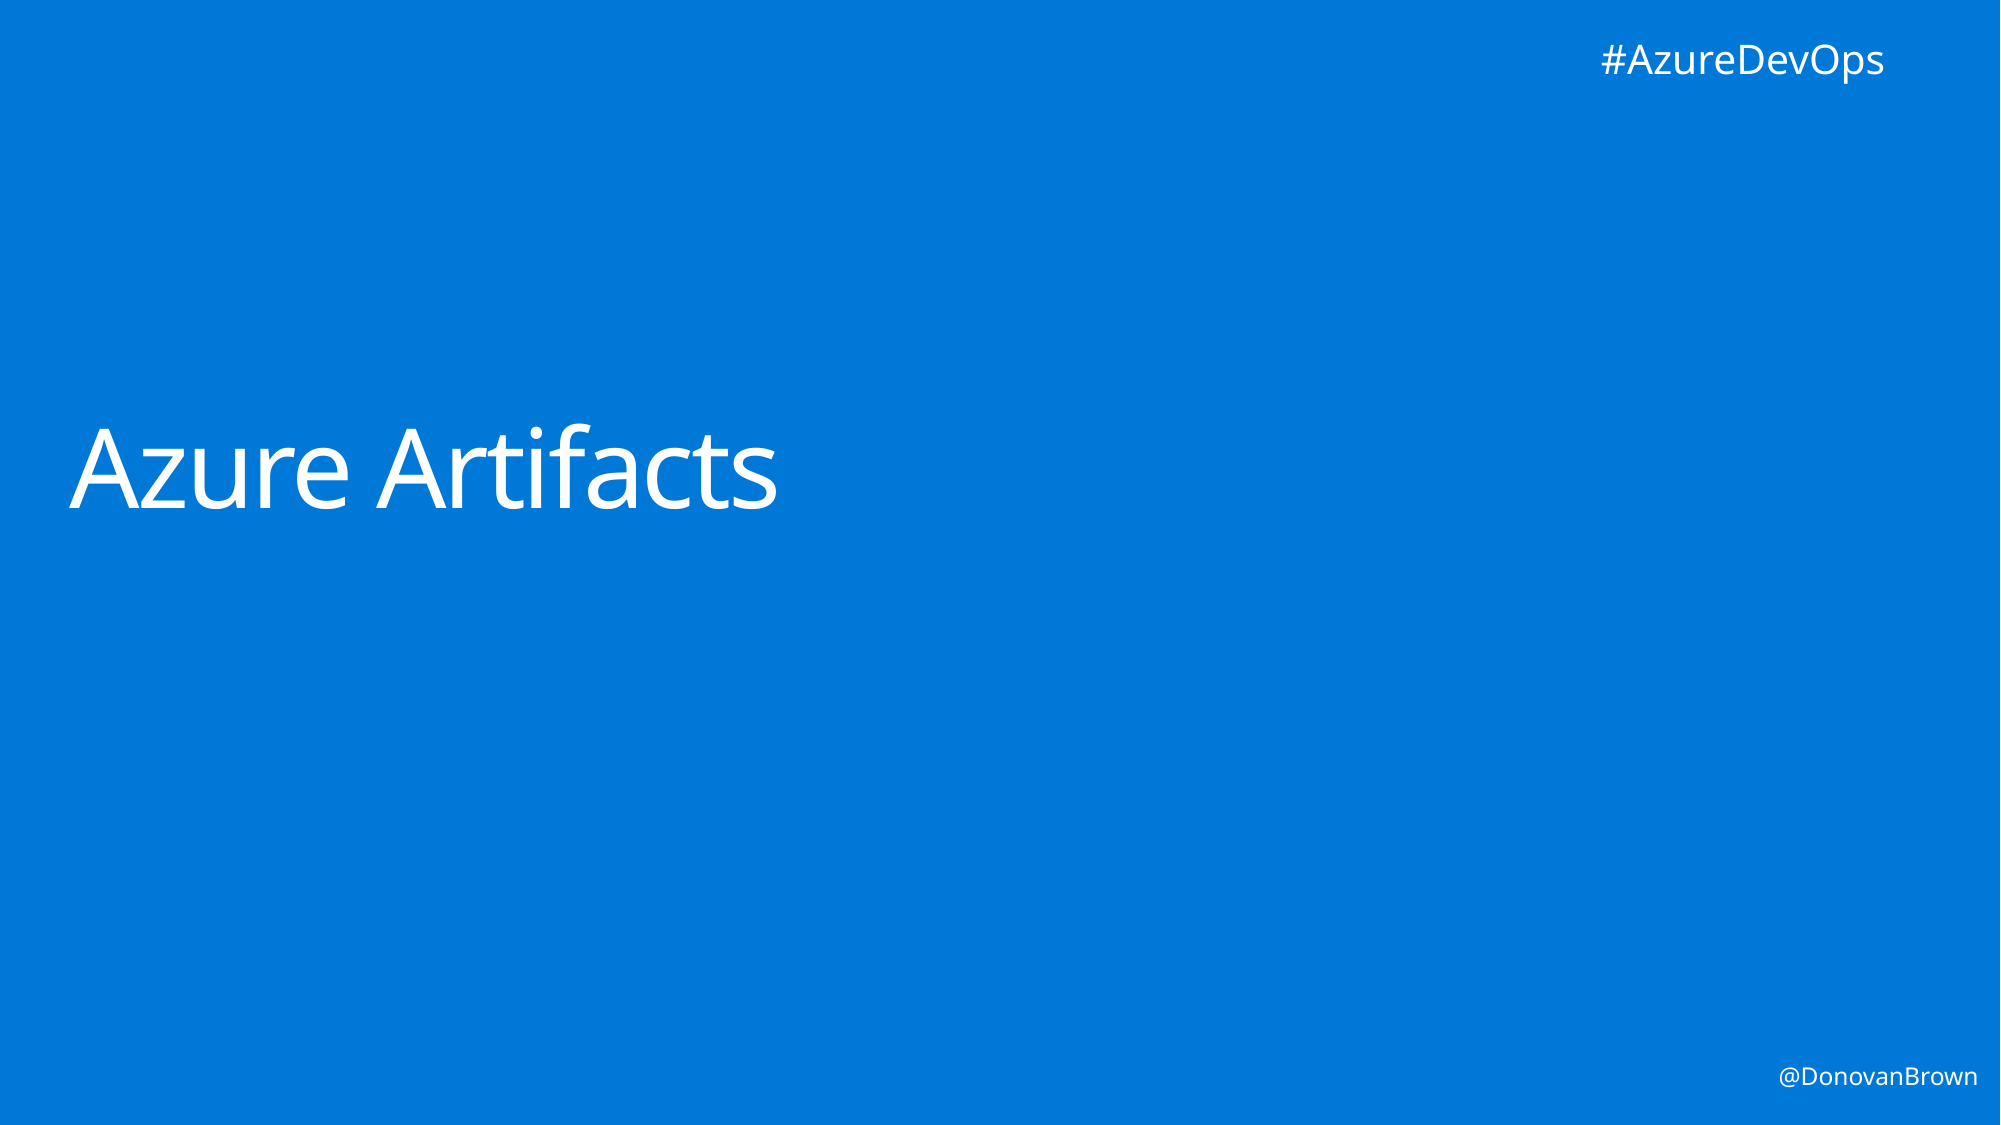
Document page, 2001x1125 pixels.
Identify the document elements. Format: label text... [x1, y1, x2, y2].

text_box #AzureDevOps [1571, 17, 1915, 106]
title Azure Artifacts [69, 413, 1732, 549]
text_box @DonovanBrown [1749, 1050, 2000, 1104]
